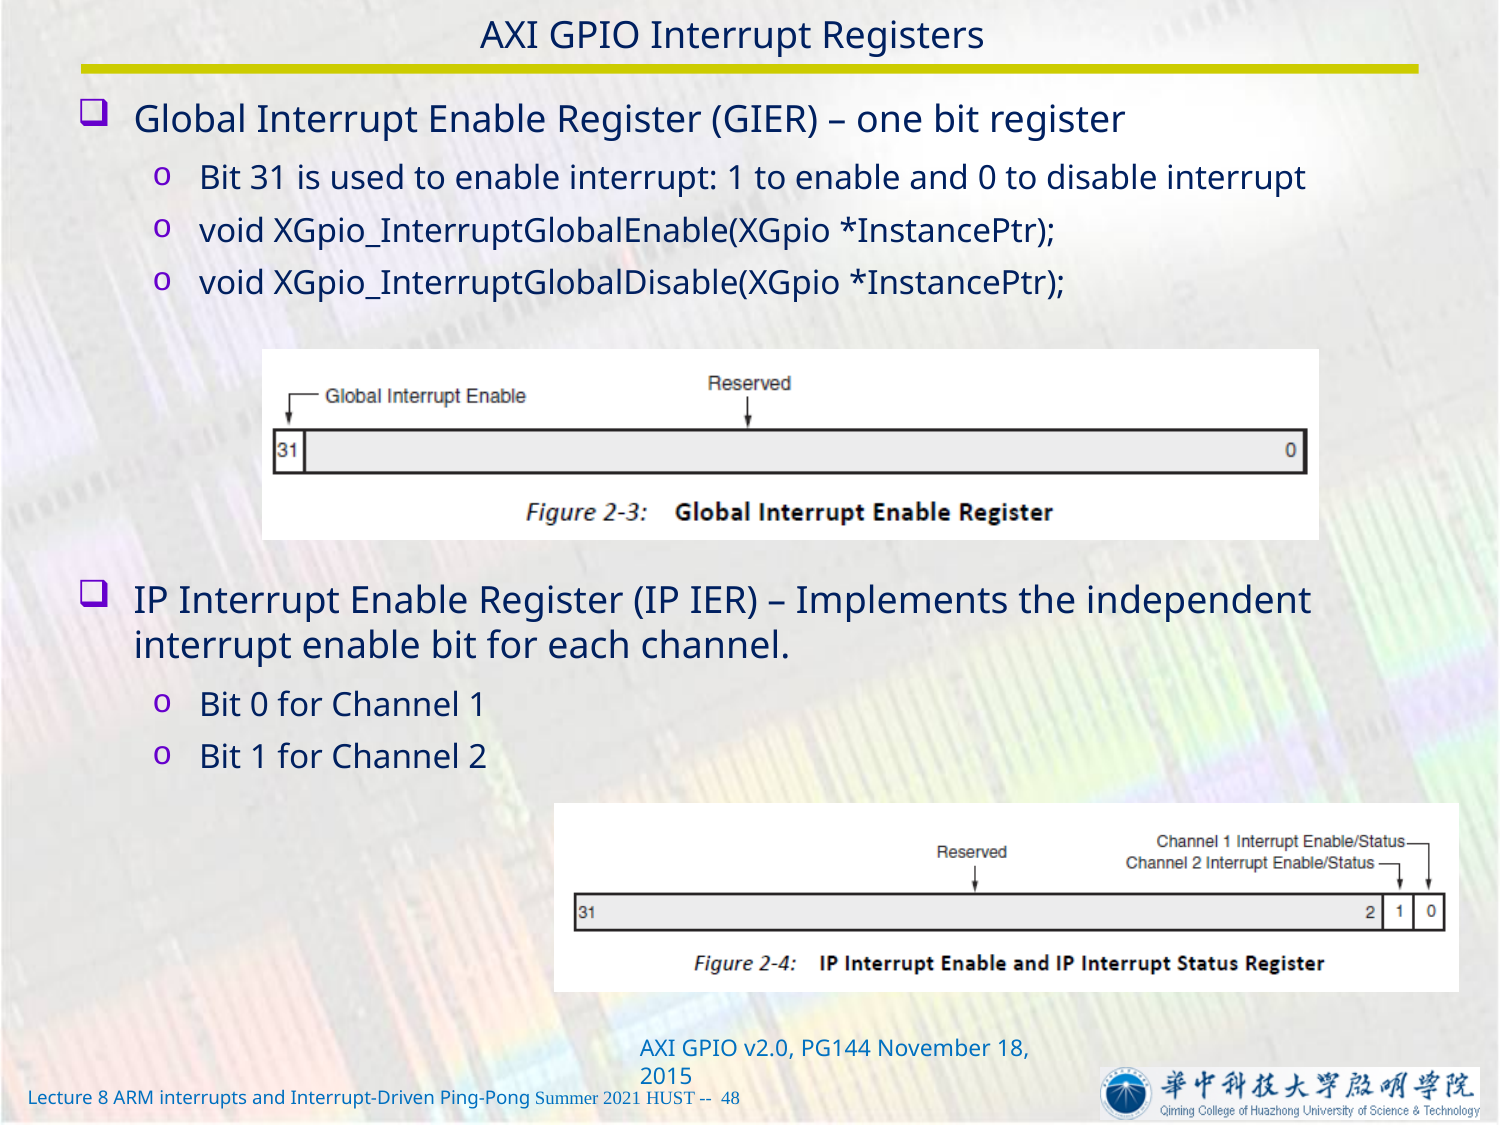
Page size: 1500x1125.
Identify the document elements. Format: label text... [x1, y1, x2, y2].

list Global Interrupt Enable Register (GIER) – one bit register Bit 31 is used to enable interrupt: 1 to enable and 0 to disable interrupt void XGpio_InterruptGlobalEnable(XGpio *InstancePtr); void XGpio_InterruptGlobalDisable(XGpio *InstancePtr); IP Interrupt Enable Register (IP IER) – Implements the independent interrupt enable bit for each channel. Bit 0 for Channel 1 Bit 1 for Channel 2 [62, 87, 1450, 1060]
title AXI GPIO Interrupt Registers [24, 10, 1450, 73]
picture [0, 0, 1500, 1125]
text_box AXI GPIO v2.0, PG144 November 18, 2015 [624, 1026, 1100, 1097]
